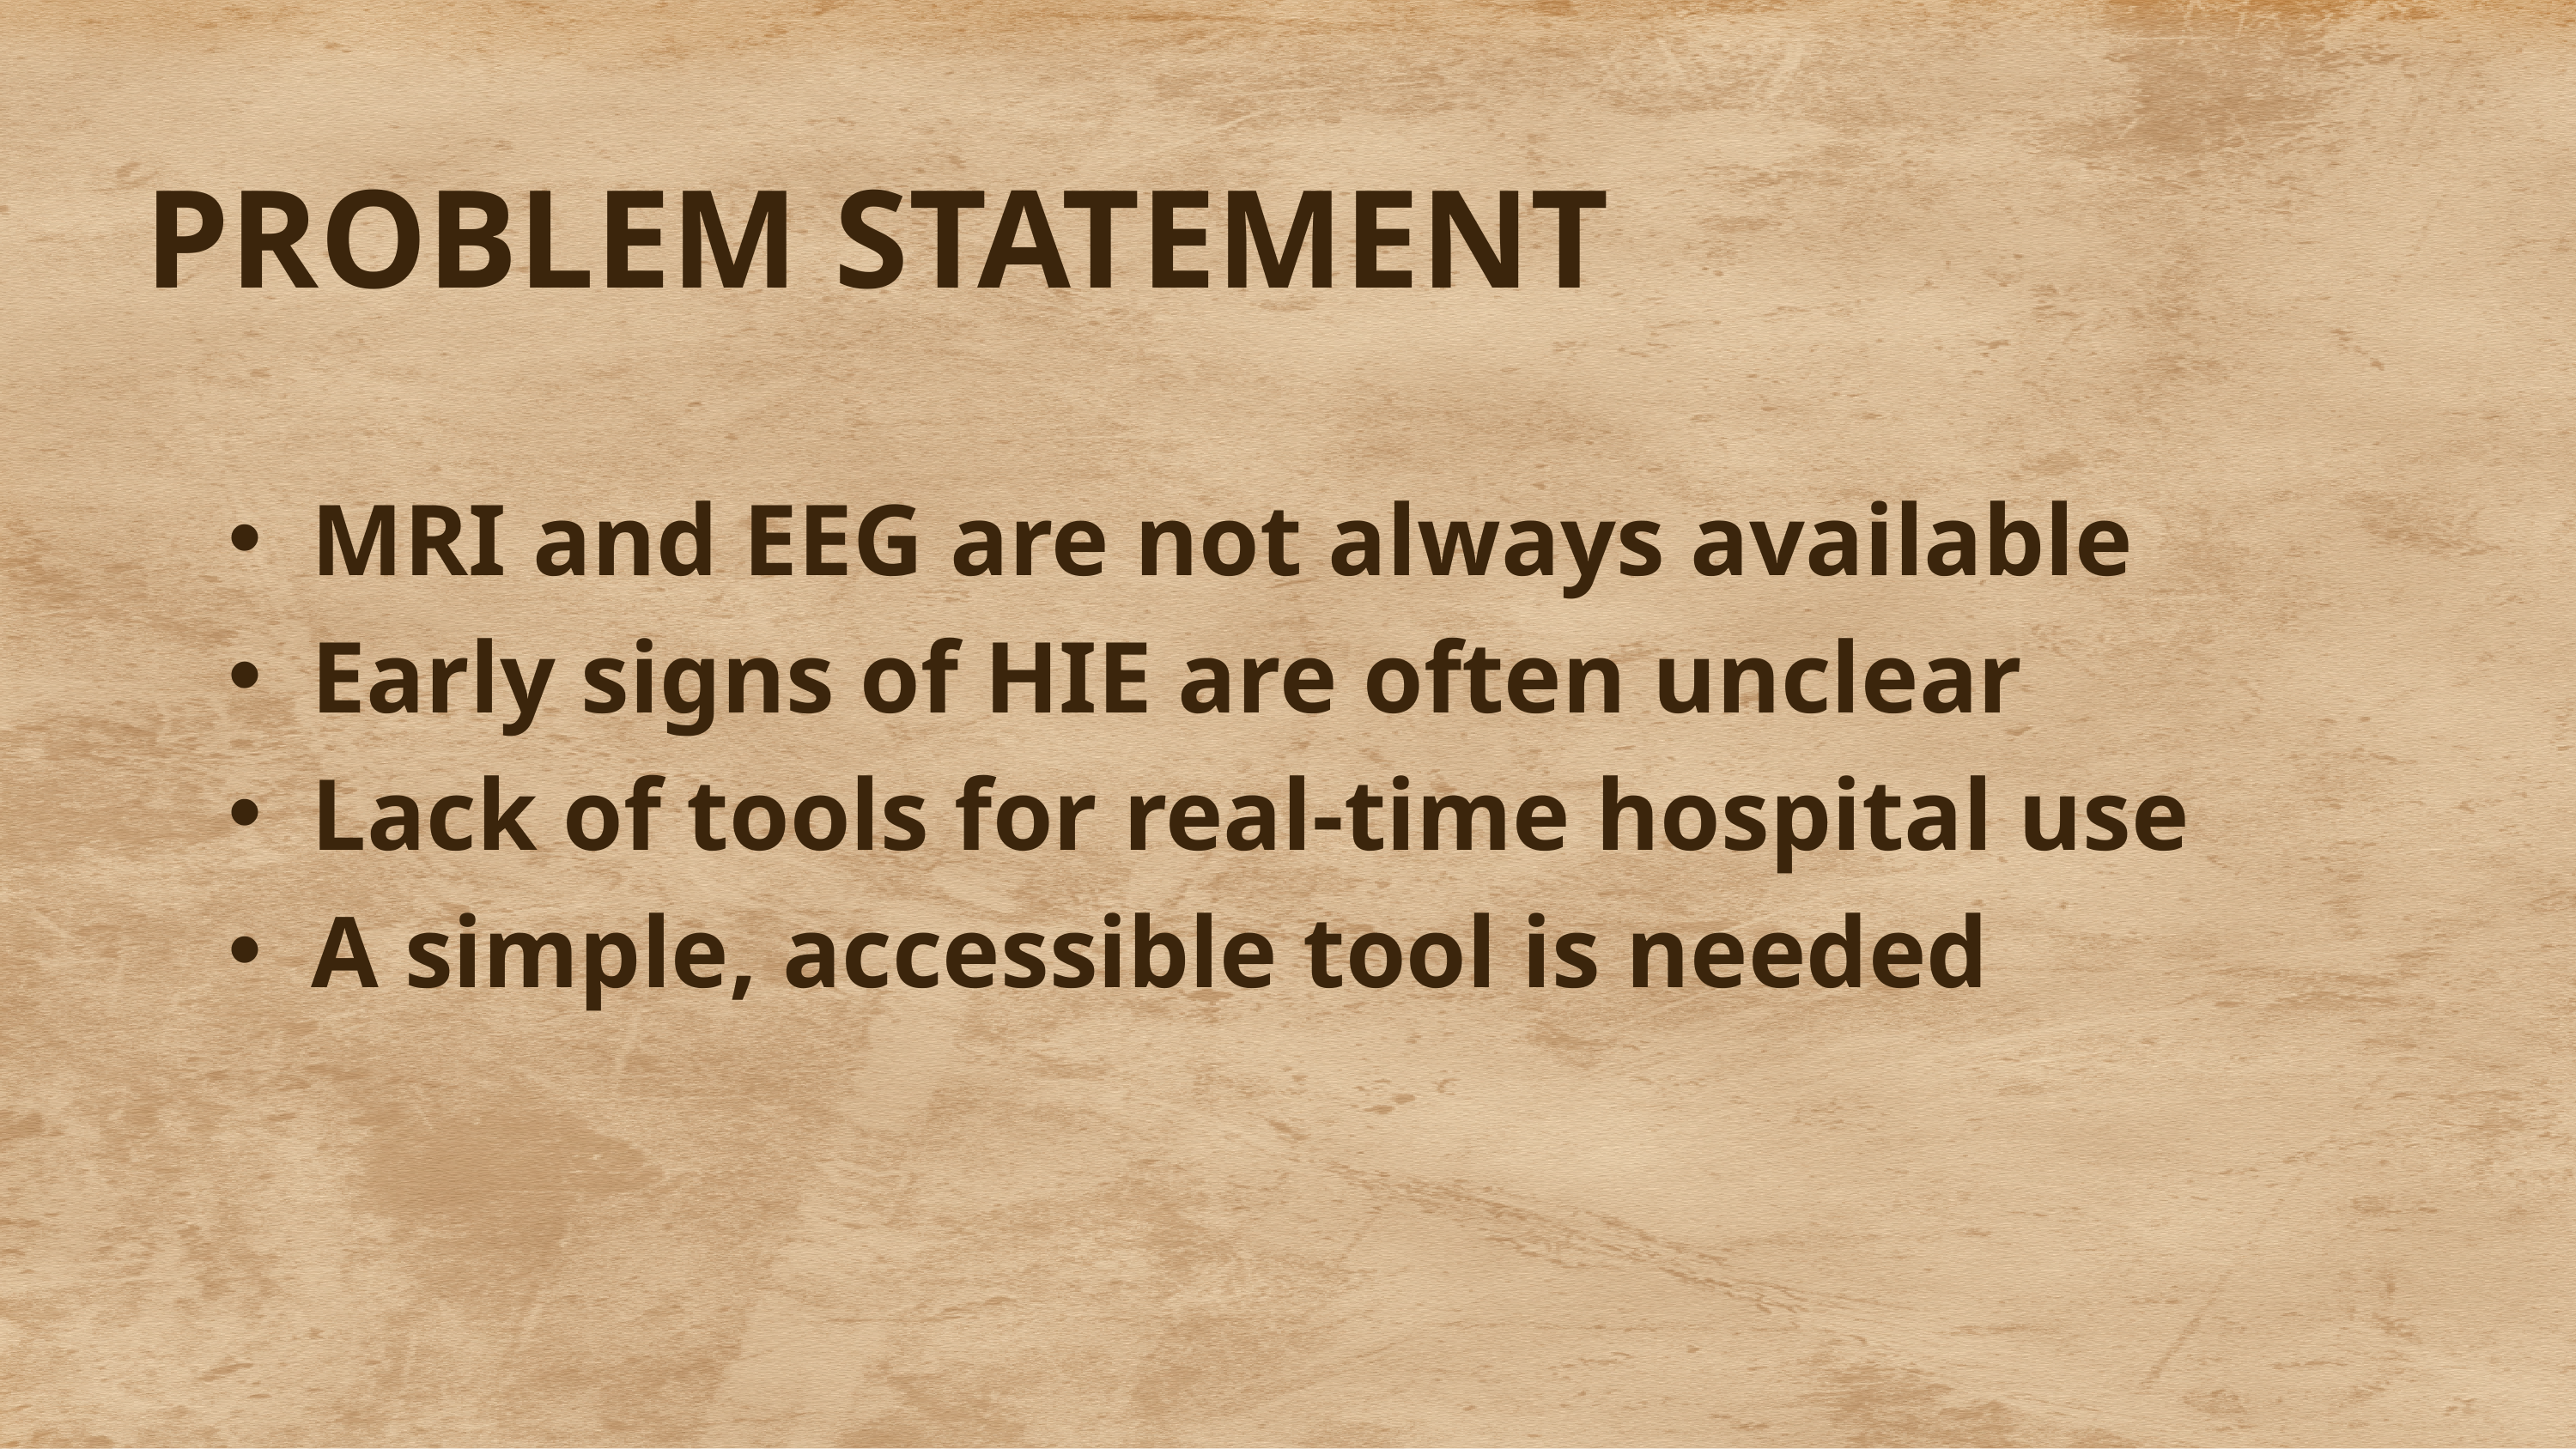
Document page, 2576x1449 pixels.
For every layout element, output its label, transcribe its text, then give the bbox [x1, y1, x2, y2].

text_box [0, 0, 2576, 1449]
text_box PROBLEM STATEMENT [144, 124, 1871, 315]
text_box MRI and EEG are not always available Early signs of HIE are often unclear Lack of tools for real-time hospital use A simple, accessible tool is needed [144, 458, 2576, 1145]
